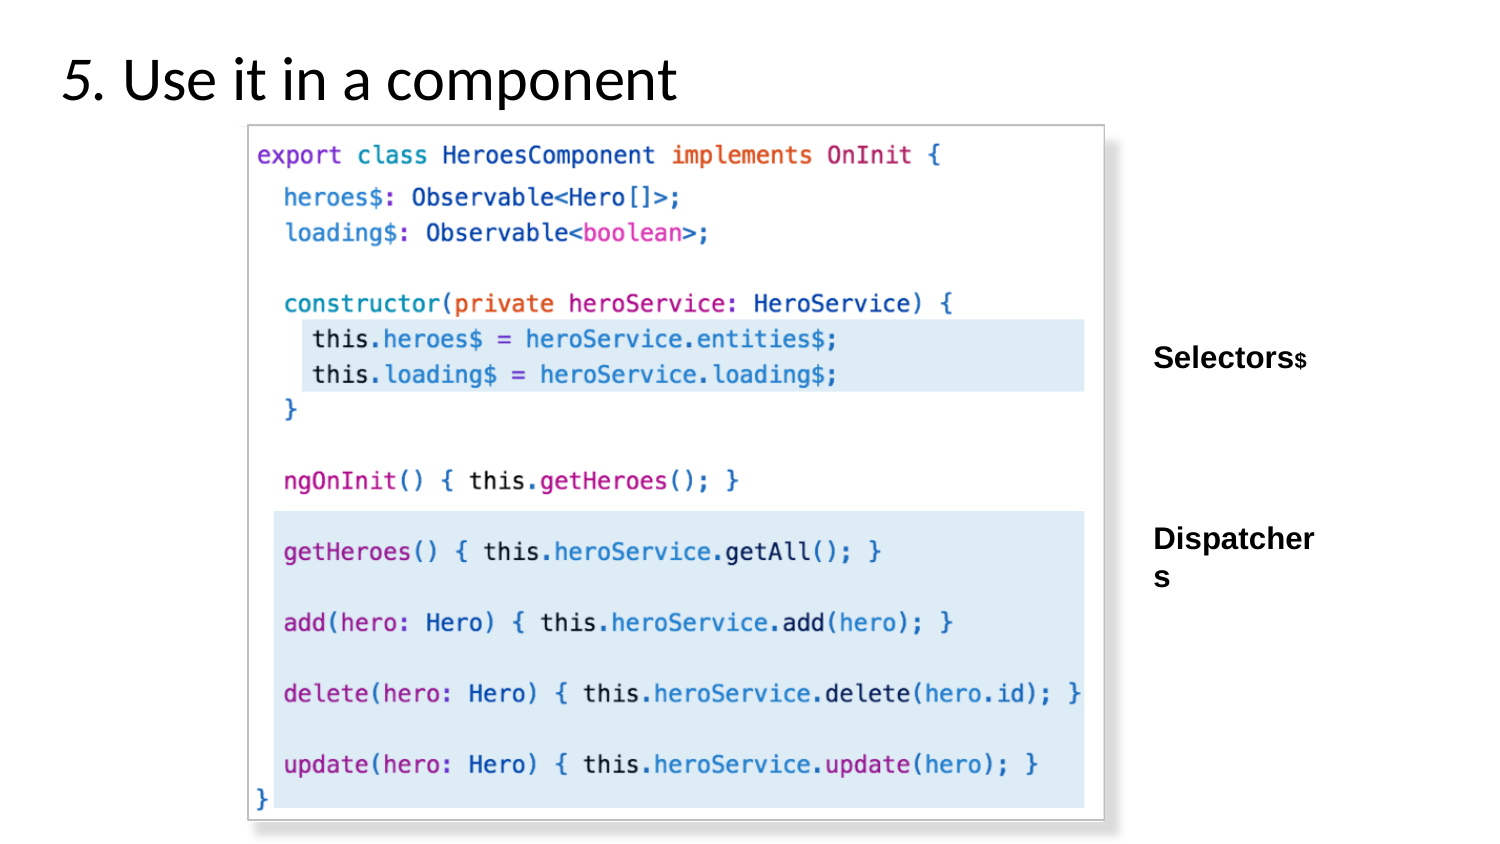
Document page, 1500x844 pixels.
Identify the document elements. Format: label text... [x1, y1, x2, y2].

text_box 5. Use it in a component [60, 16, 1375, 119]
text_box Dispatchers [1138, 511, 1348, 565]
text_box Selectors$ [1138, 329, 1348, 383]
picture [239, 124, 1105, 823]
